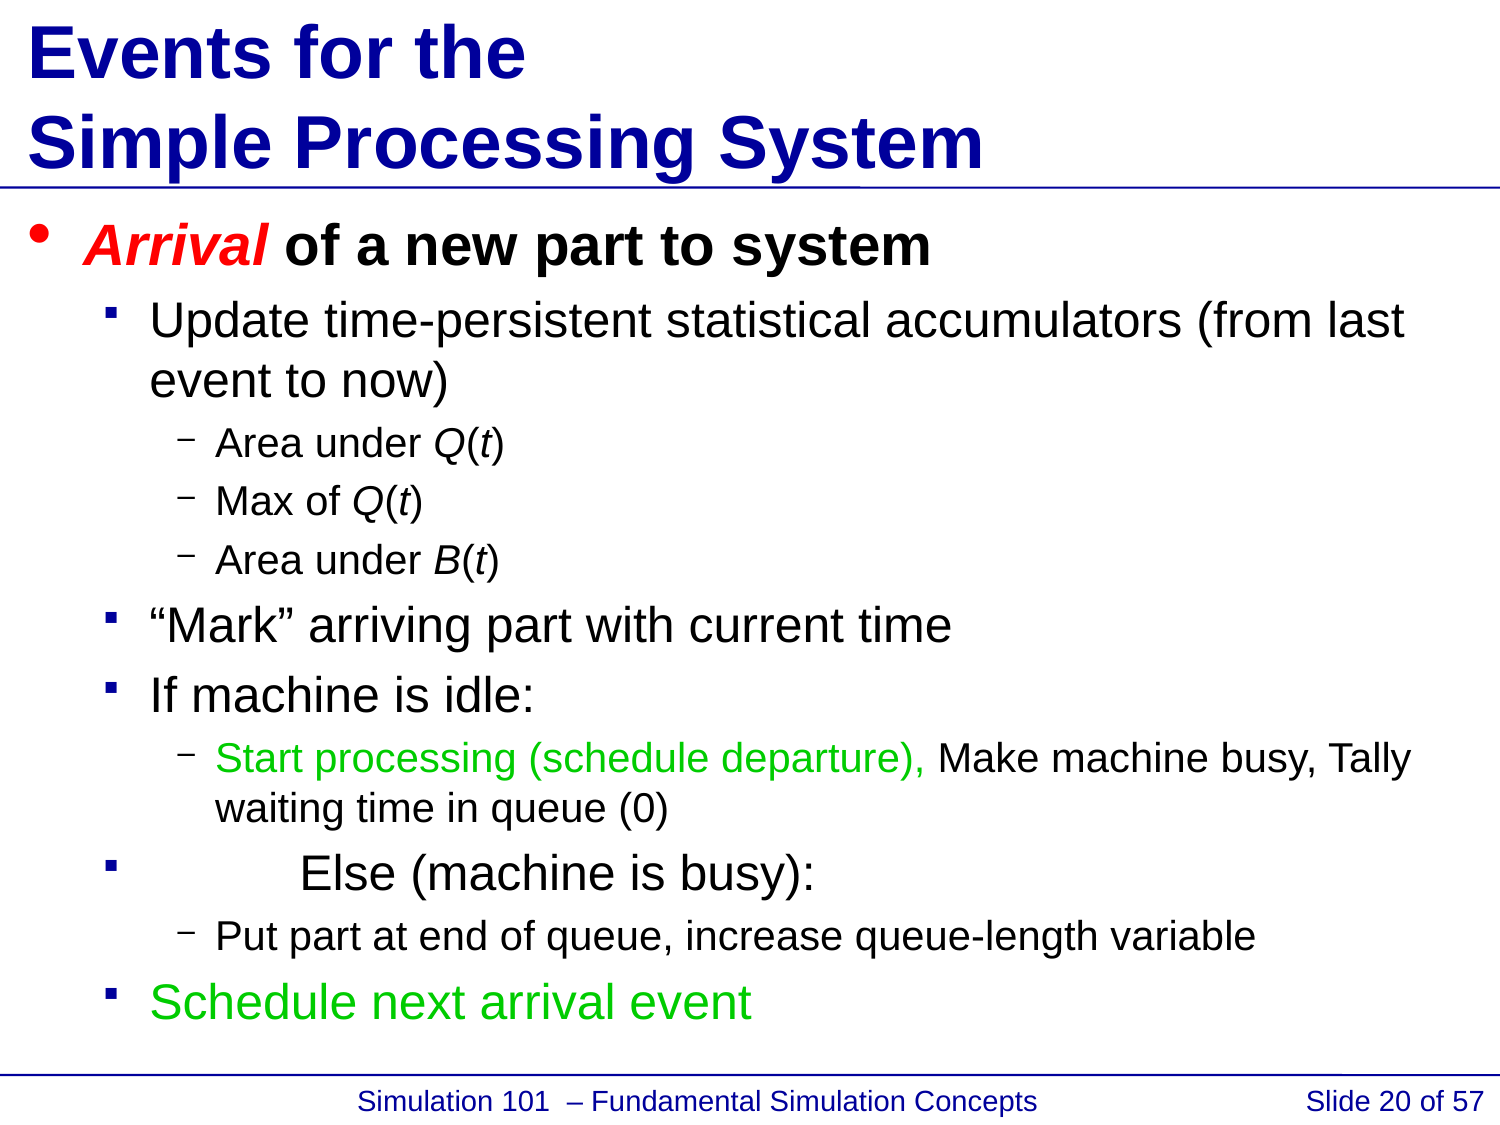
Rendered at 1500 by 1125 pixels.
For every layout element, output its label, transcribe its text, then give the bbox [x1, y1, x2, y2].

title Events for the Simple Processing System [12, 12, 1488, 175]
slide_number [37, 1074, 488, 1125]
list Arrival of a new part to system Update time-persistent statistical accumulators (from last event to now) Area under Q(t) Max of Q(t) Area under B(t) “Mark” arriving part with current time If machine is idle: Start processing (schedule departure), Make machine busy, Tally waiting time in queue (0) Else (machine is busy): Put part at end of queue, increase queue-length variable Schedule next arrival event [12, 200, 1488, 1063]
footer Simulation 101 – Fundamental Simulation Concepts [488, 1074, 1088, 1125]
slide_number Slide 20 of 57 [1249, 1074, 1500, 1125]
